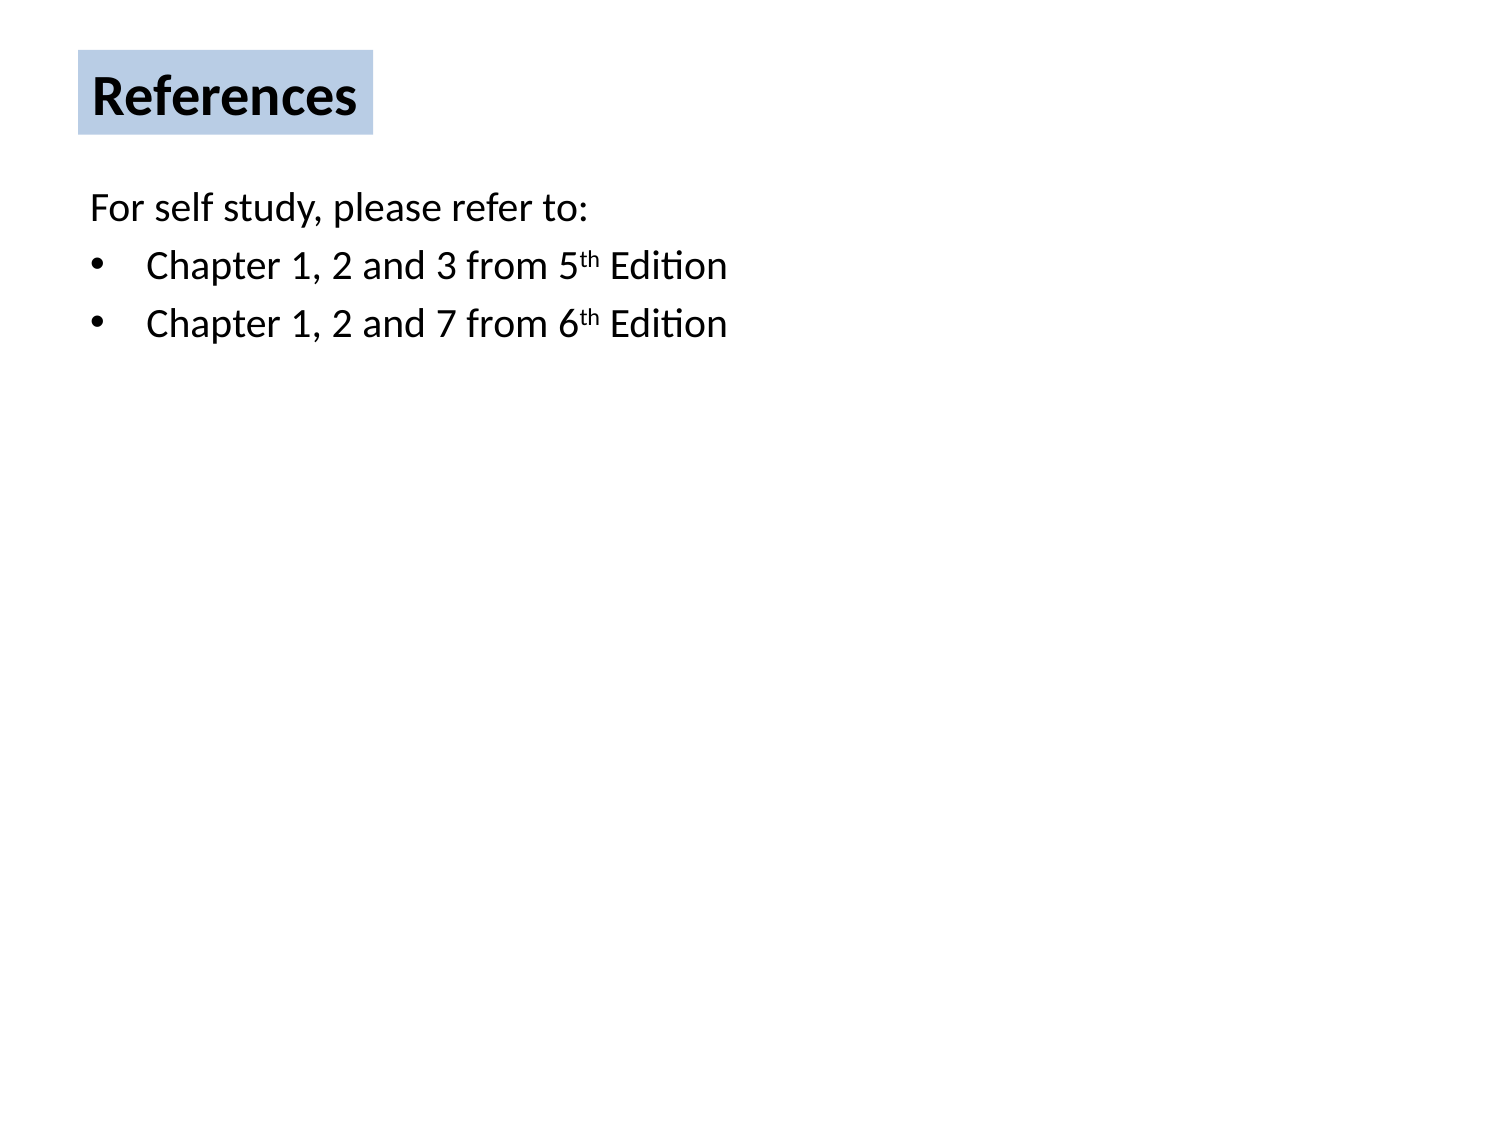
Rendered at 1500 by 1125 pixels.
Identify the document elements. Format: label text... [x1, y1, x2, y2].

list For self study, please refer to: Chapter 1, 2 and 3 from 5th Edition Chapter 1, 2 and 7 from 6th Edition [75, 171, 1425, 915]
text_box References [78, 49, 374, 135]
